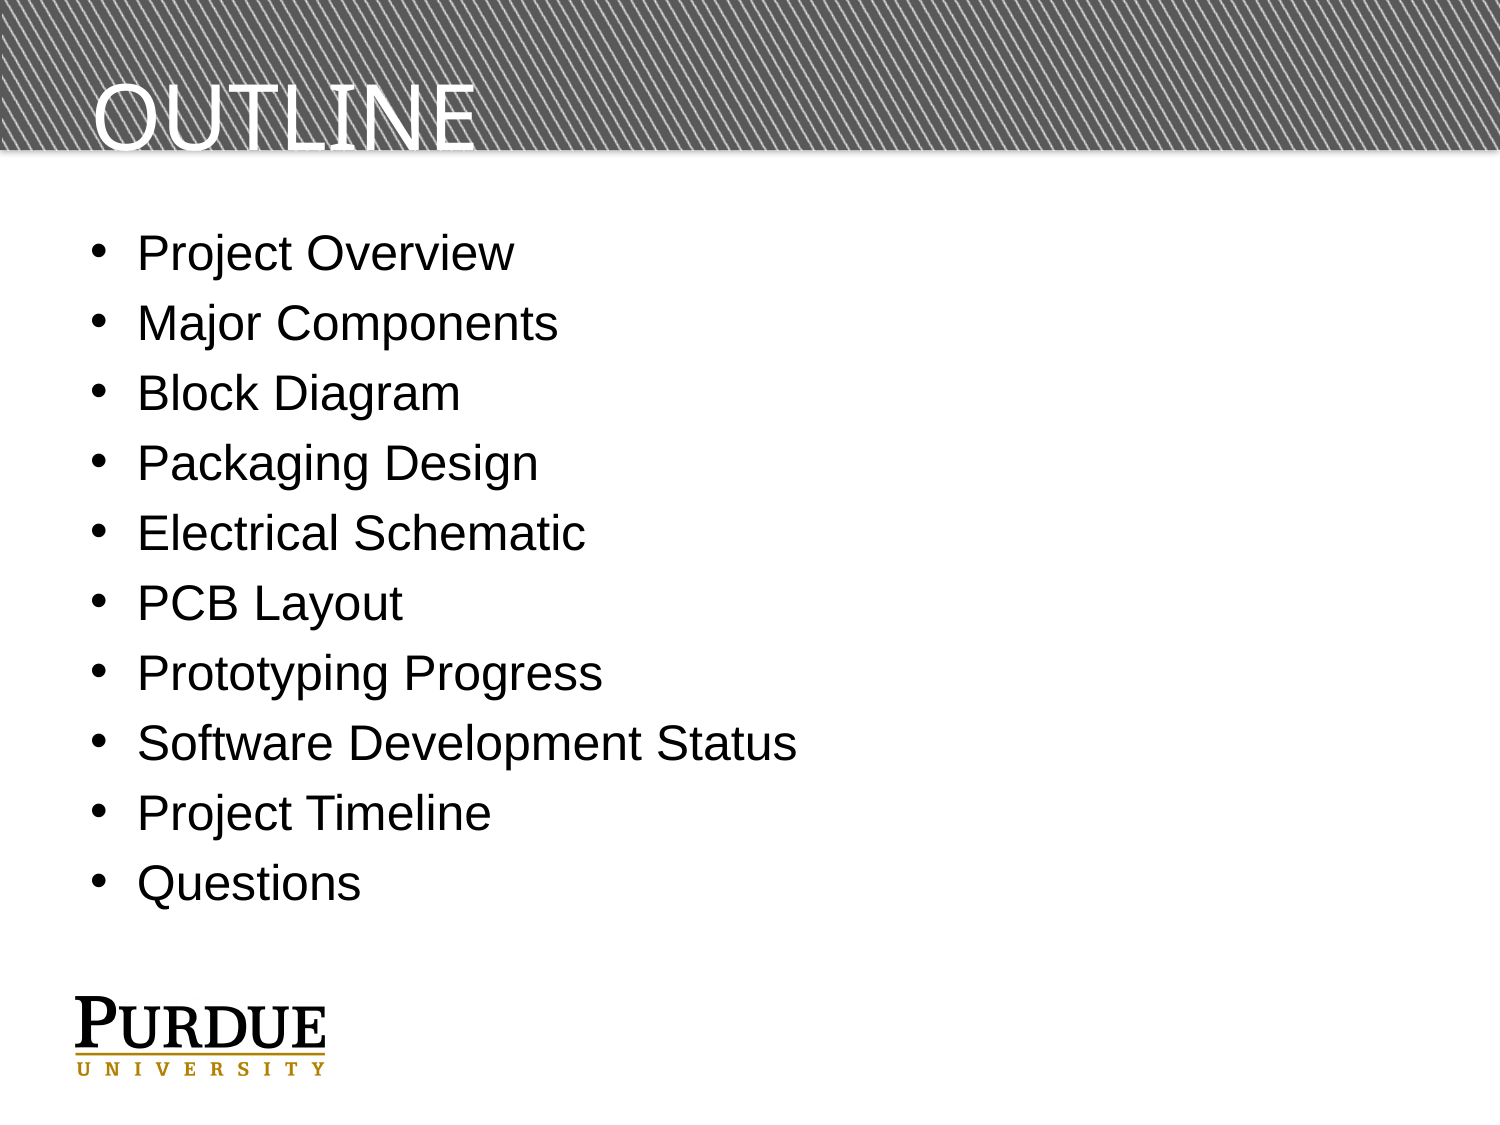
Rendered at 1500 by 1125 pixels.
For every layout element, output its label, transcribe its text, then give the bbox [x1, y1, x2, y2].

title Outline [75, 51, 1427, 175]
picture [75, 996, 325, 1076]
list Project Overview Major Components Block Diagram Packaging Design Electrical Schematic PCB Layout Prototyping Progress Software Development Status Project Timeline Questions [75, 212, 1427, 944]
